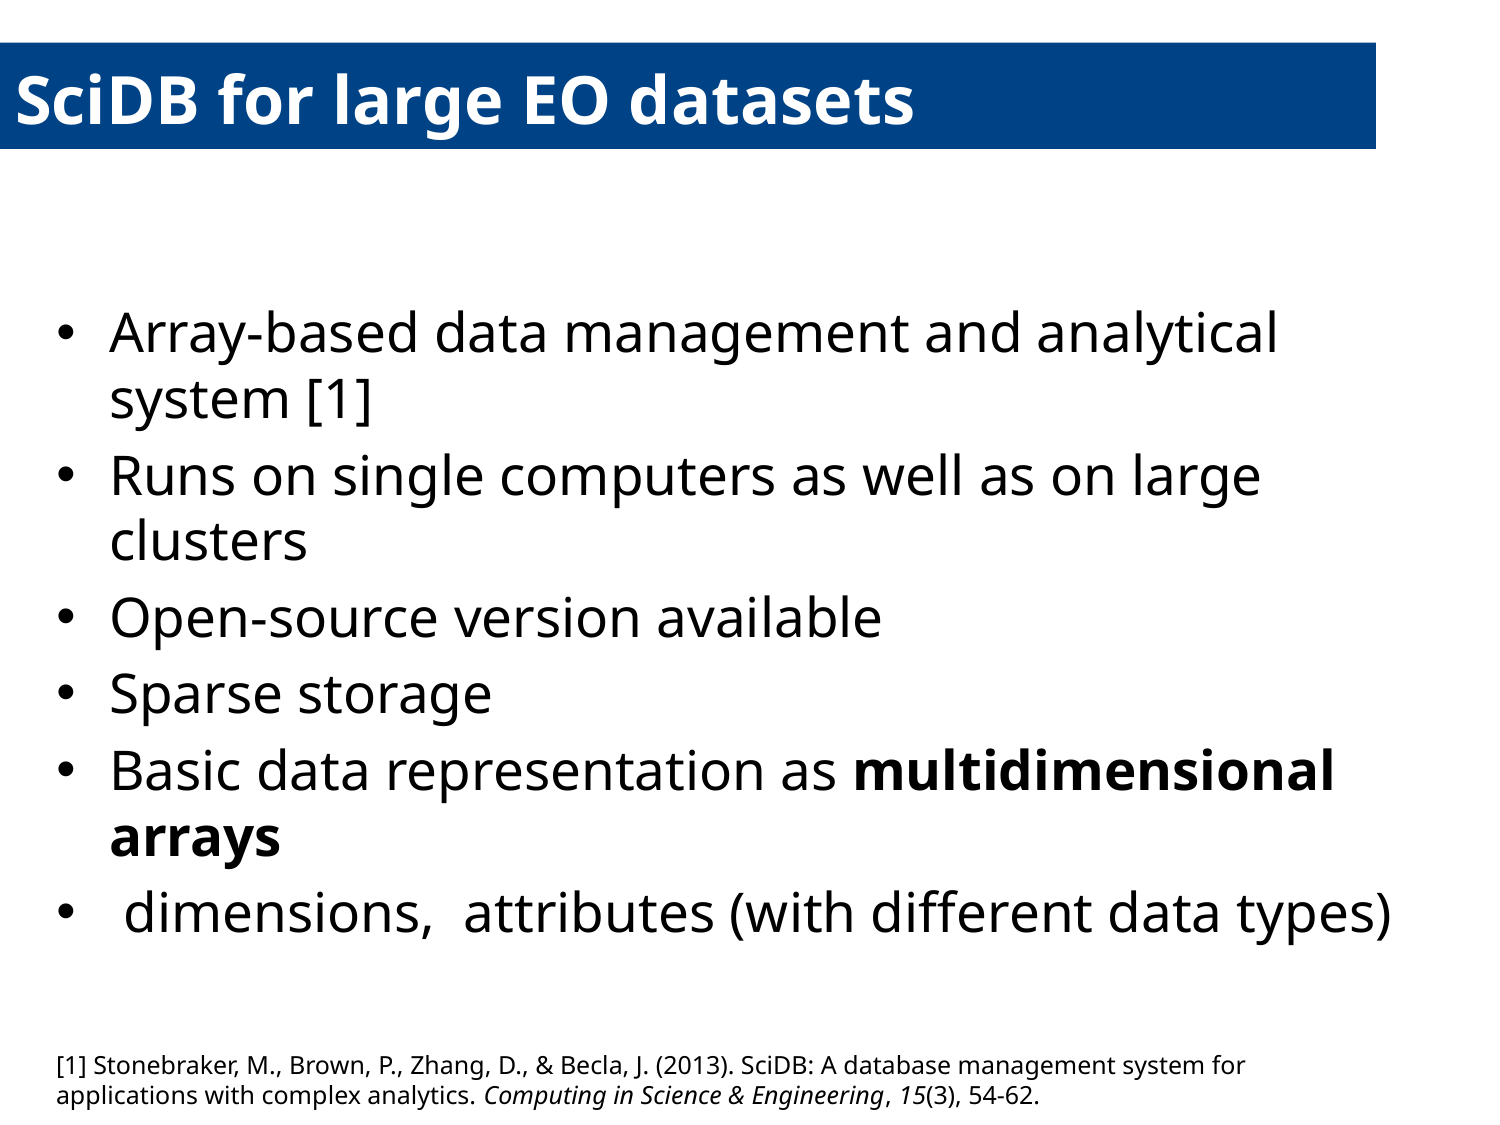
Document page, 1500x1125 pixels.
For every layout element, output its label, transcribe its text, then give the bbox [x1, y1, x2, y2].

text_box [1] Stonebraker, M., Brown, P., Zhang, D., & Becla, J. (2013). SciDB: A database management system for applications with complex analytics. Computing in Science & Engineering, 15(3), 54-62. [41, 1041, 1377, 1117]
title SciDB for large EO datasets [0, 46, 1376, 150]
